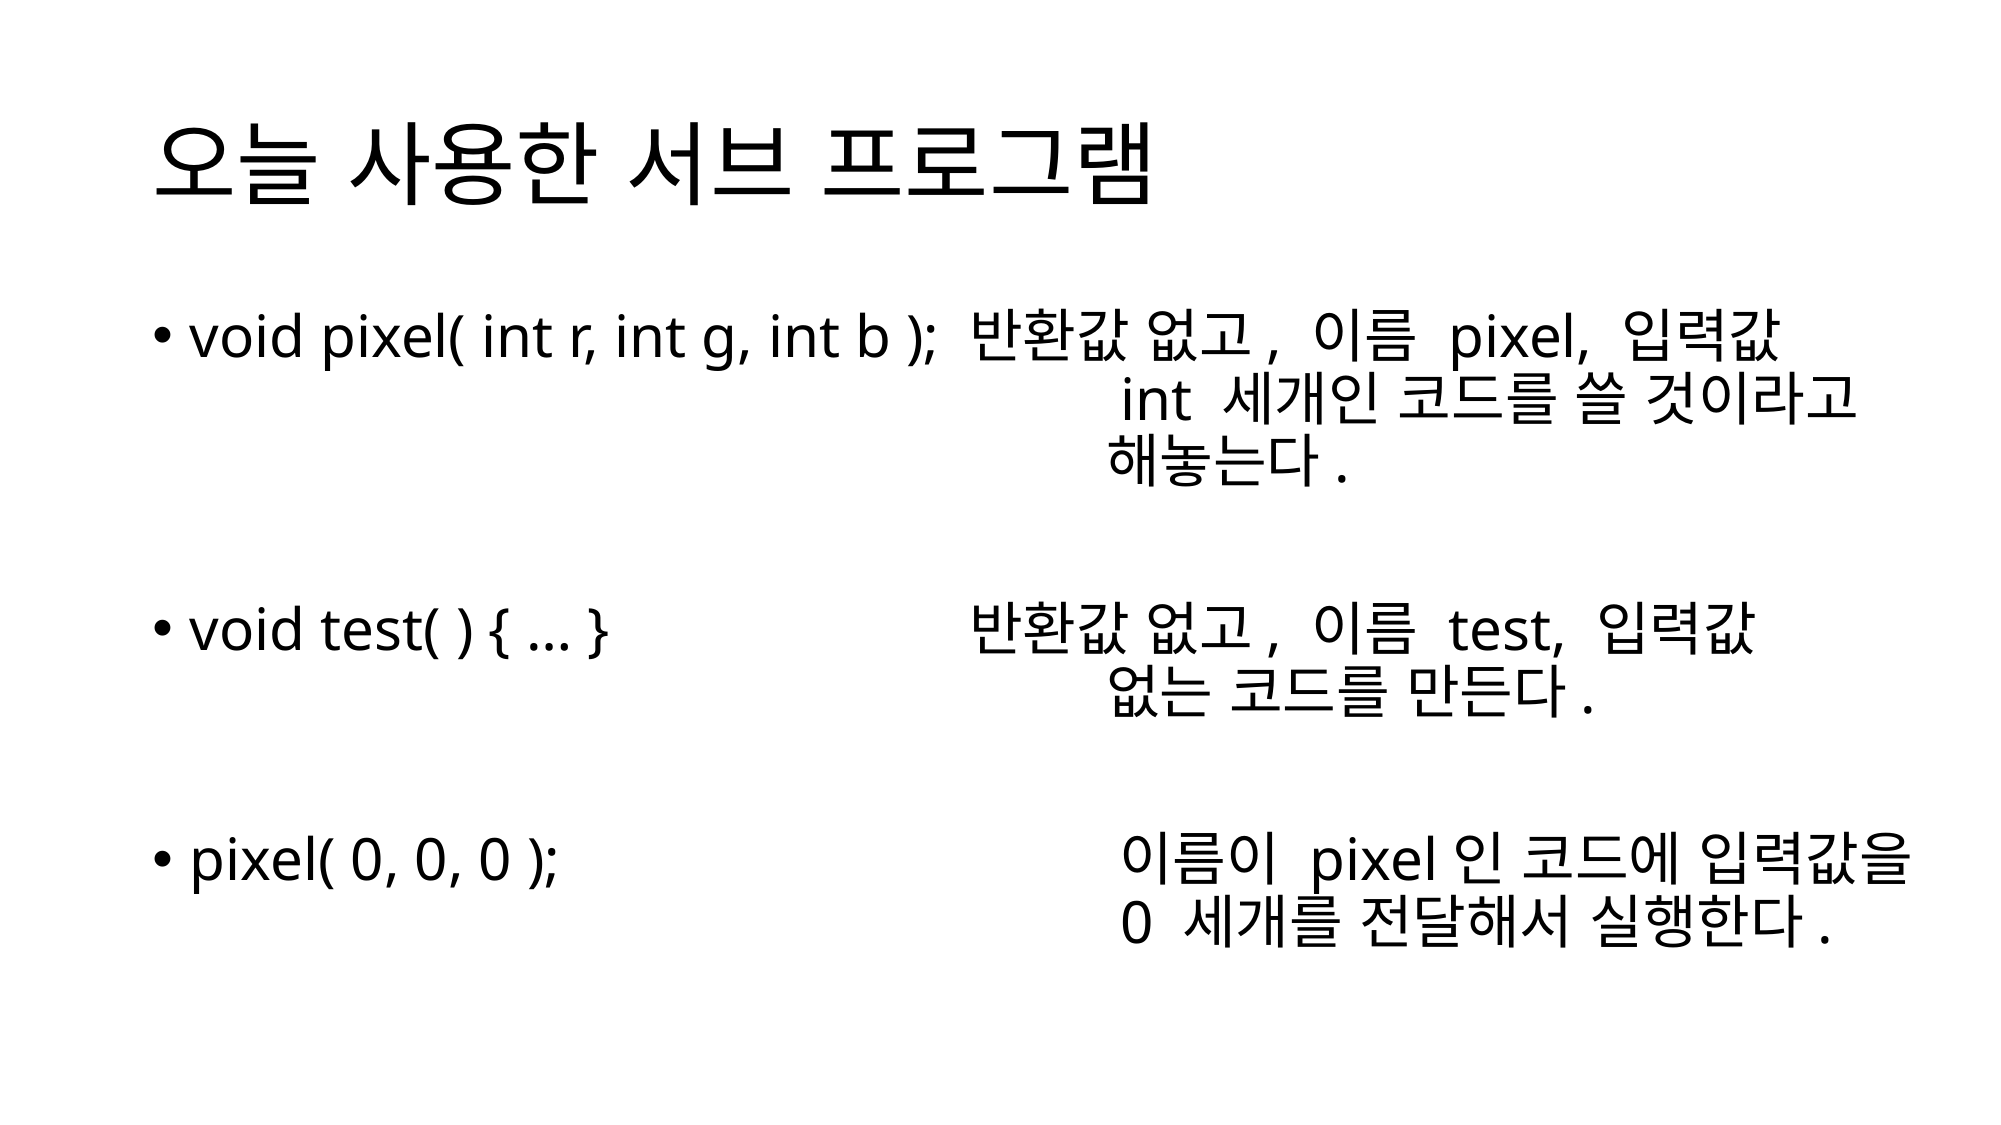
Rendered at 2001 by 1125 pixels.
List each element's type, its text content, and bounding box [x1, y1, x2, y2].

list void pixel( int r, int g, int b ); 반환값 없고, 이름 pixel, 입력값 int 세개인 코드를 쓸 것이라고 해놓는다. void test( ) { … } 반환값 없고, 이름 test, 입력값 없는 코드를 만든다. pixel( 0, 0, 0 ); 이름이 pixel인 코드에 입력값을 0 세개를 전달해서 실행한다. [137, 299, 1986, 1014]
title 오늘 사용한 서브 프로그램 [137, 59, 1863, 278]
